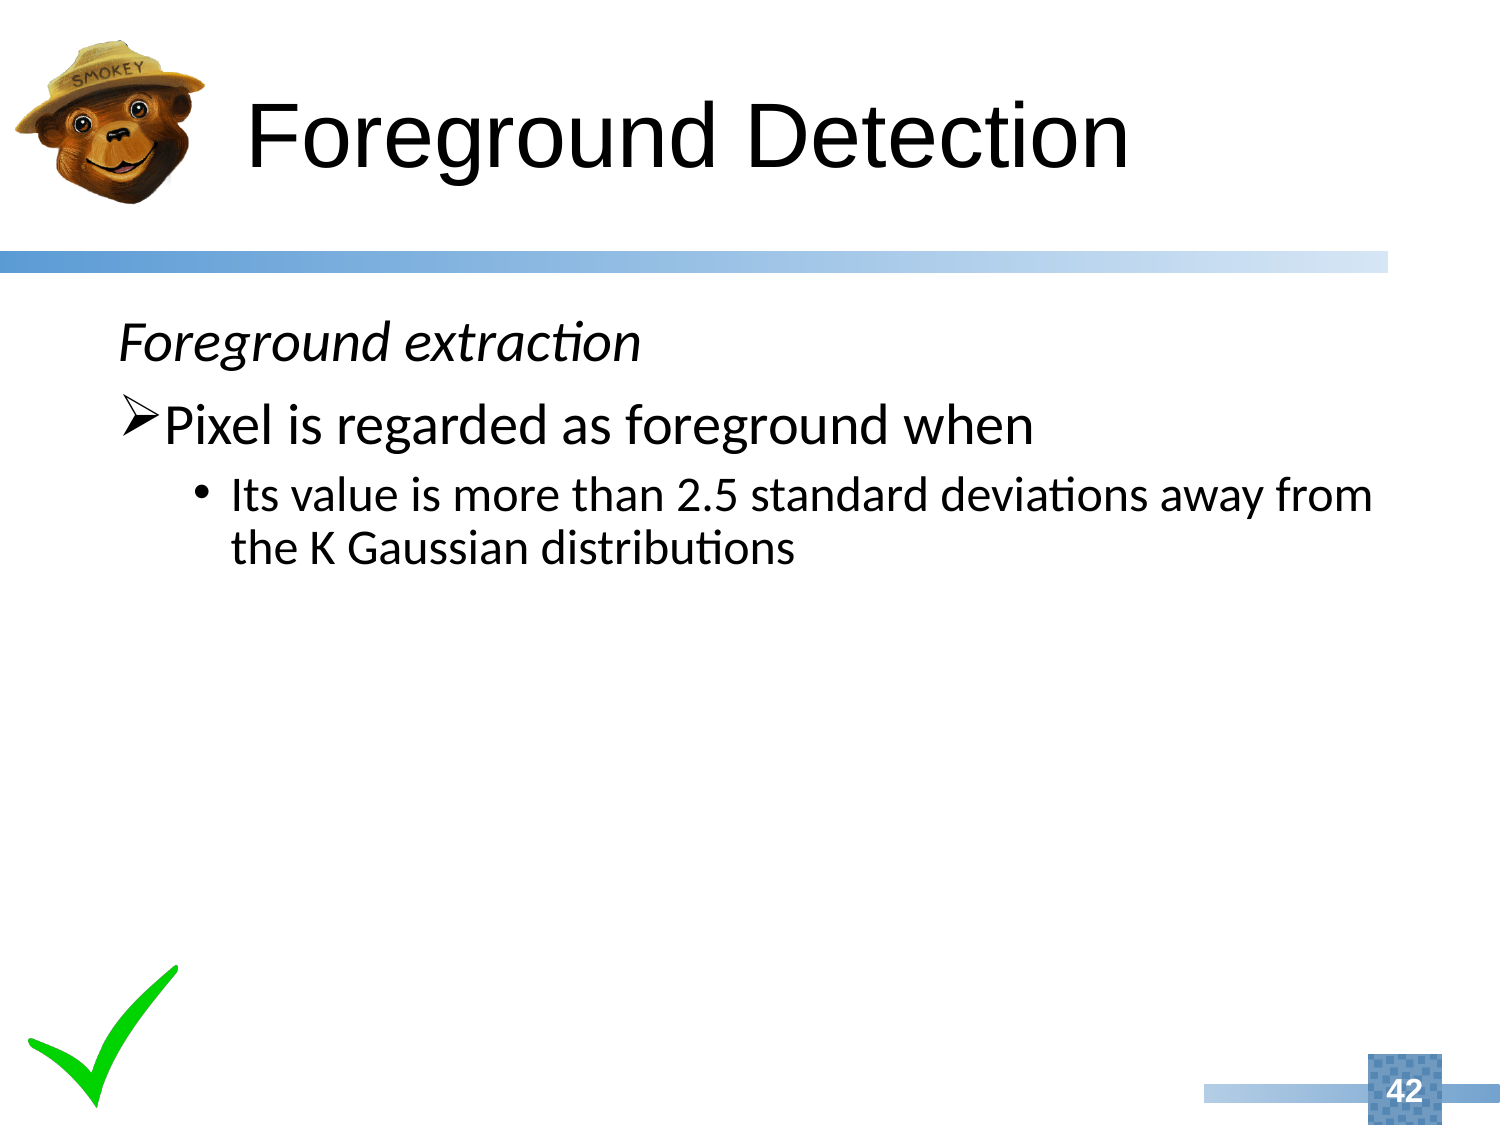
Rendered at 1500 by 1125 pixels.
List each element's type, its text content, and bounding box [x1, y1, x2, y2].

picture [28, 965, 178, 1108]
slide_number 42 [1368, 1059, 1442, 1120]
list Foreground extraction Pixel is regarded as foreground when Its value is more than 2.5 standard deviations away from the K Gaussian distributions [103, 303, 1397, 1035]
picture [13, 28, 206, 222]
title Foreground Detection [230, 41, 1397, 235]
